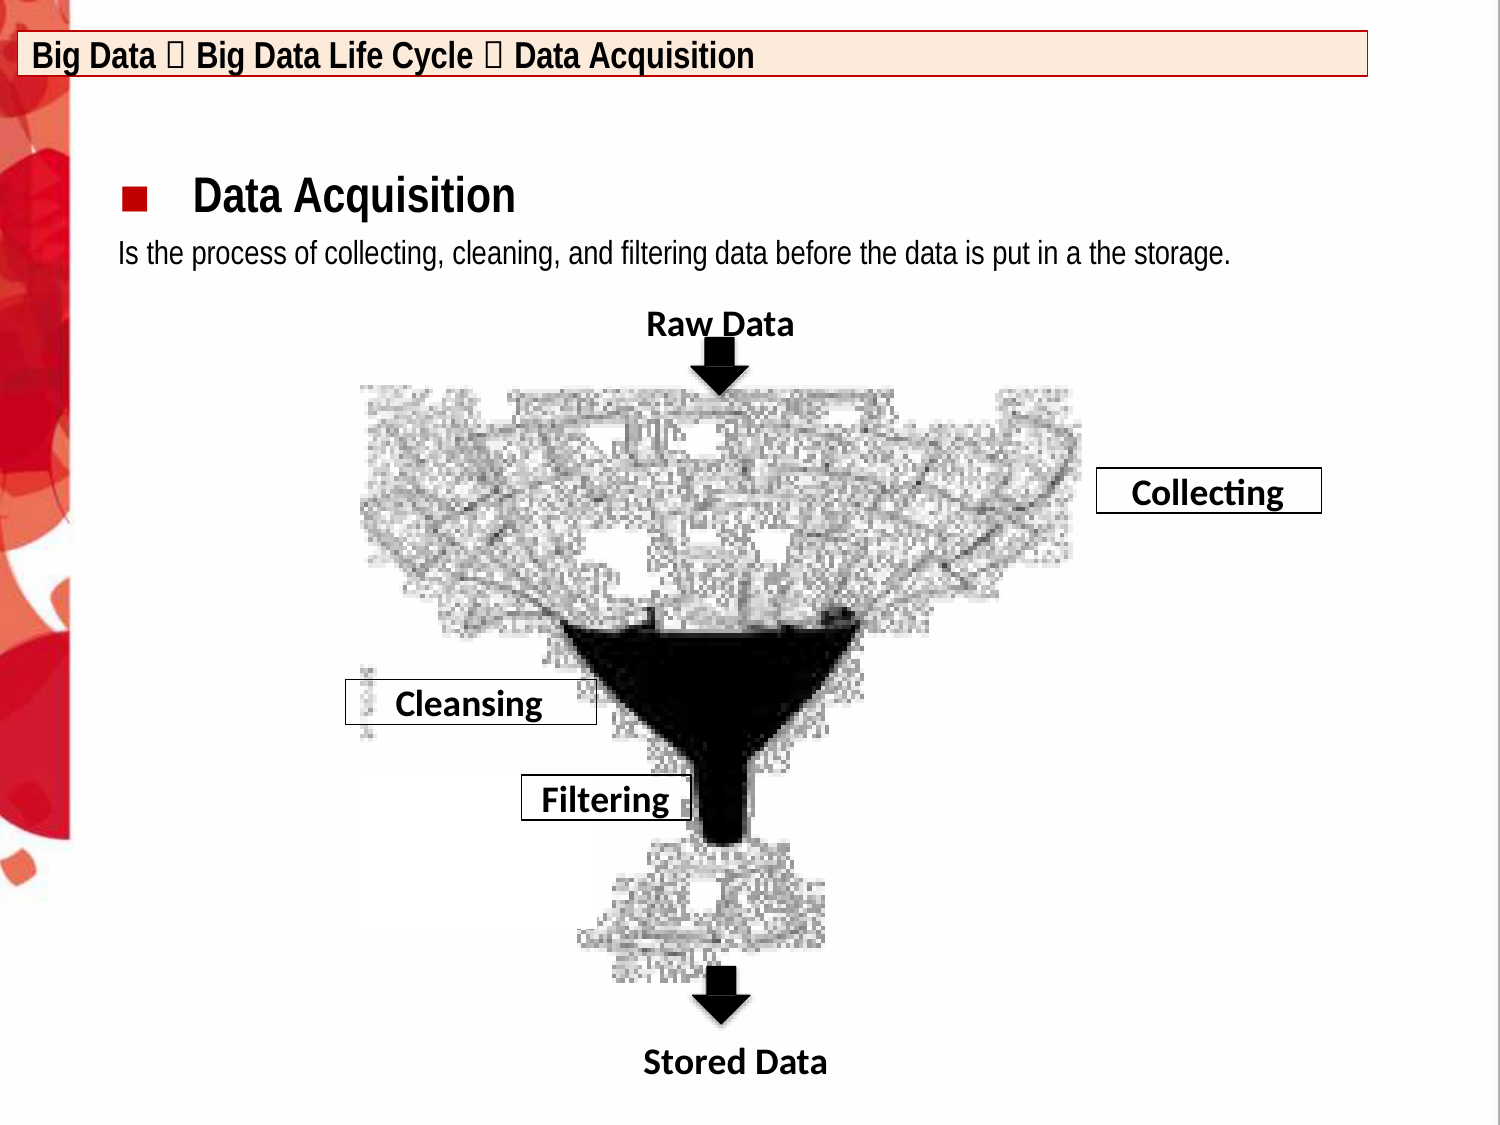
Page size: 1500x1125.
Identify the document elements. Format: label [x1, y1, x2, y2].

text_box [115, 162, 1240, 1035]
text_box [17, 30, 1368, 77]
text_box [641, 1037, 830, 1083]
picture [0, 0, 1500, 1125]
text_box [1096, 467, 1322, 514]
